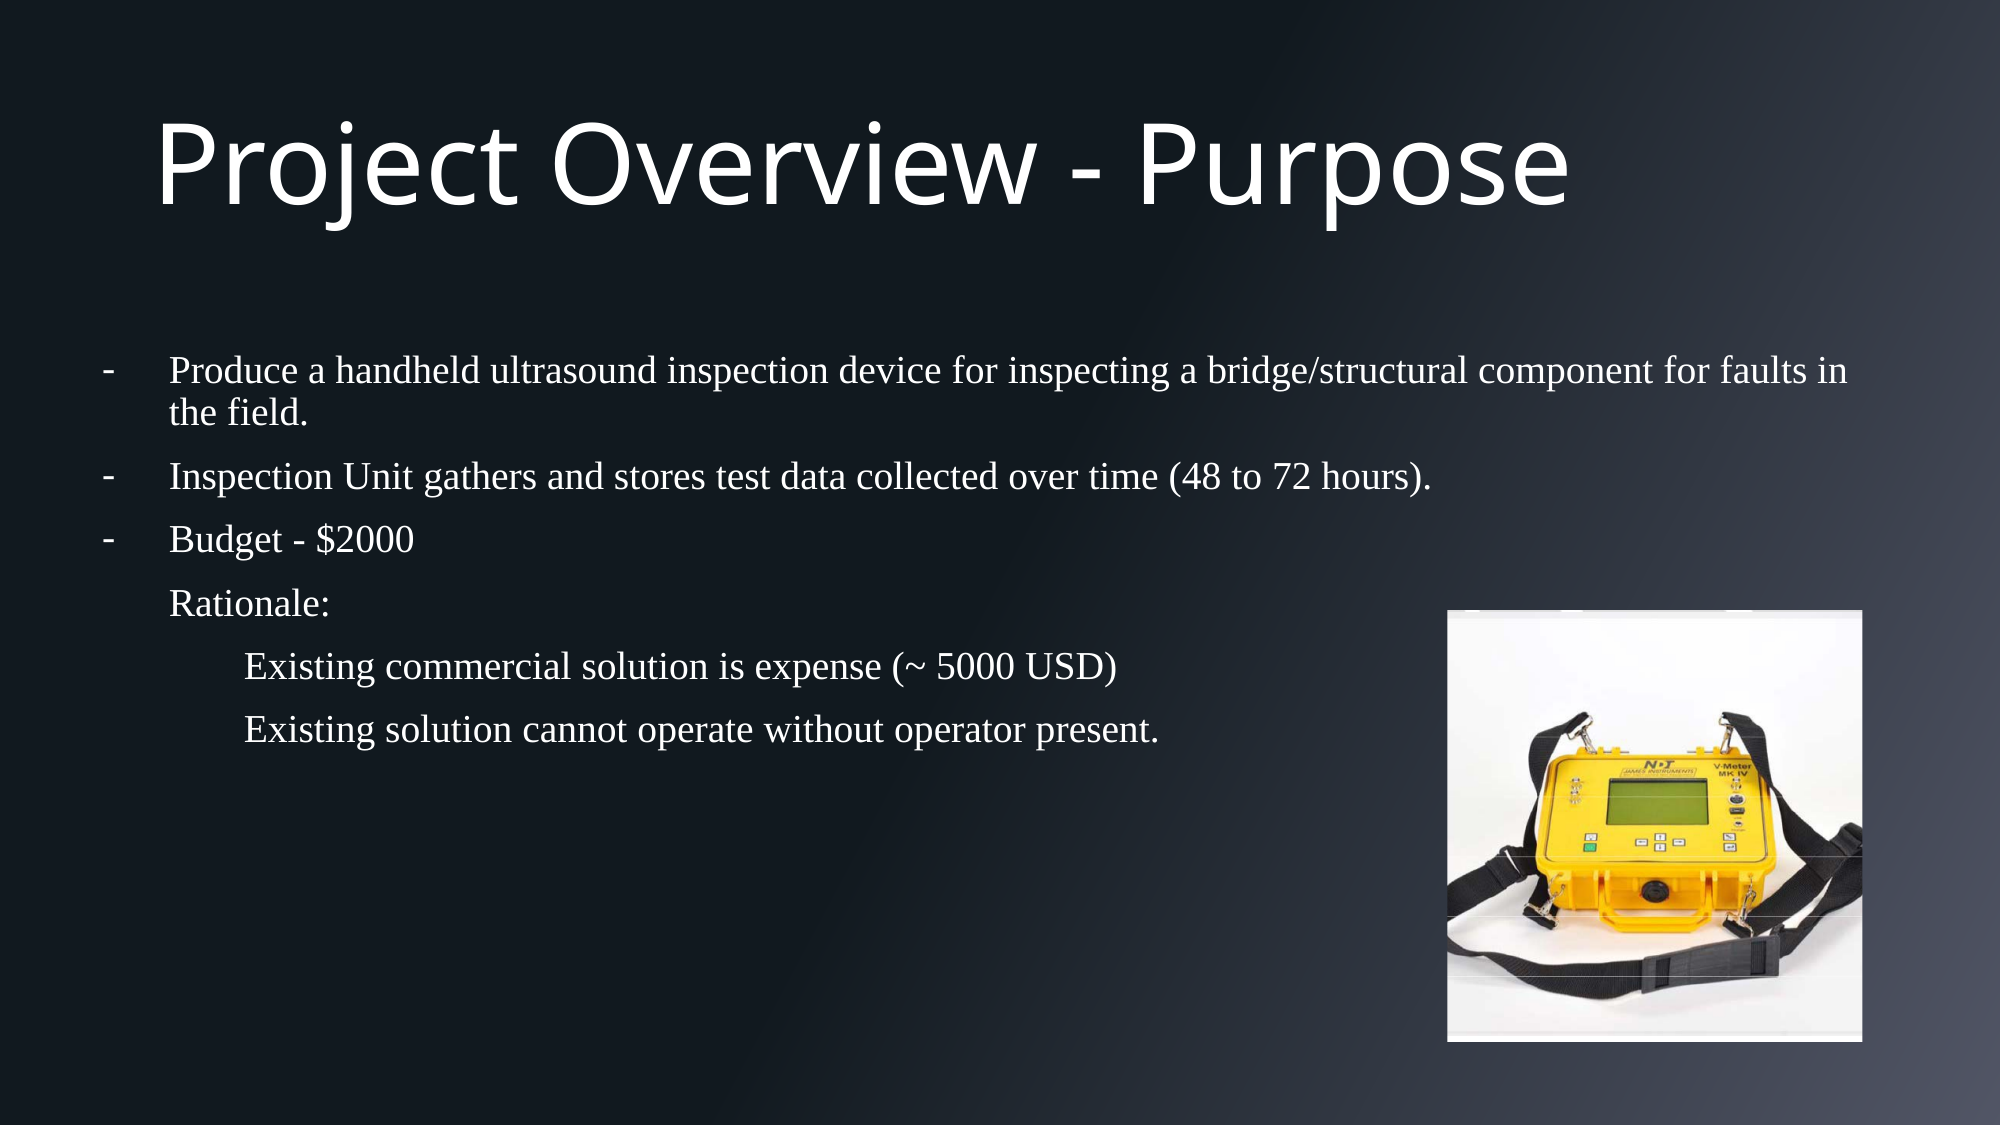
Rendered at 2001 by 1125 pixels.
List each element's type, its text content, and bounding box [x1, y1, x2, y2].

picture [1446, 609, 1863, 1043]
title Project Overview - Purpose [137, 59, 1863, 248]
list Produce a handheld ultrasound inspection device for inspecting a bridge/structural component for faults in the field. Inspection Unit gathers and stores test data collected over time (48 to 72 hours). Budget - $2000 Rationale: Existing commercial solution is expense (~ 5000 USD) Existing solution cannot operate without operator present. [78, 248, 1922, 972]
